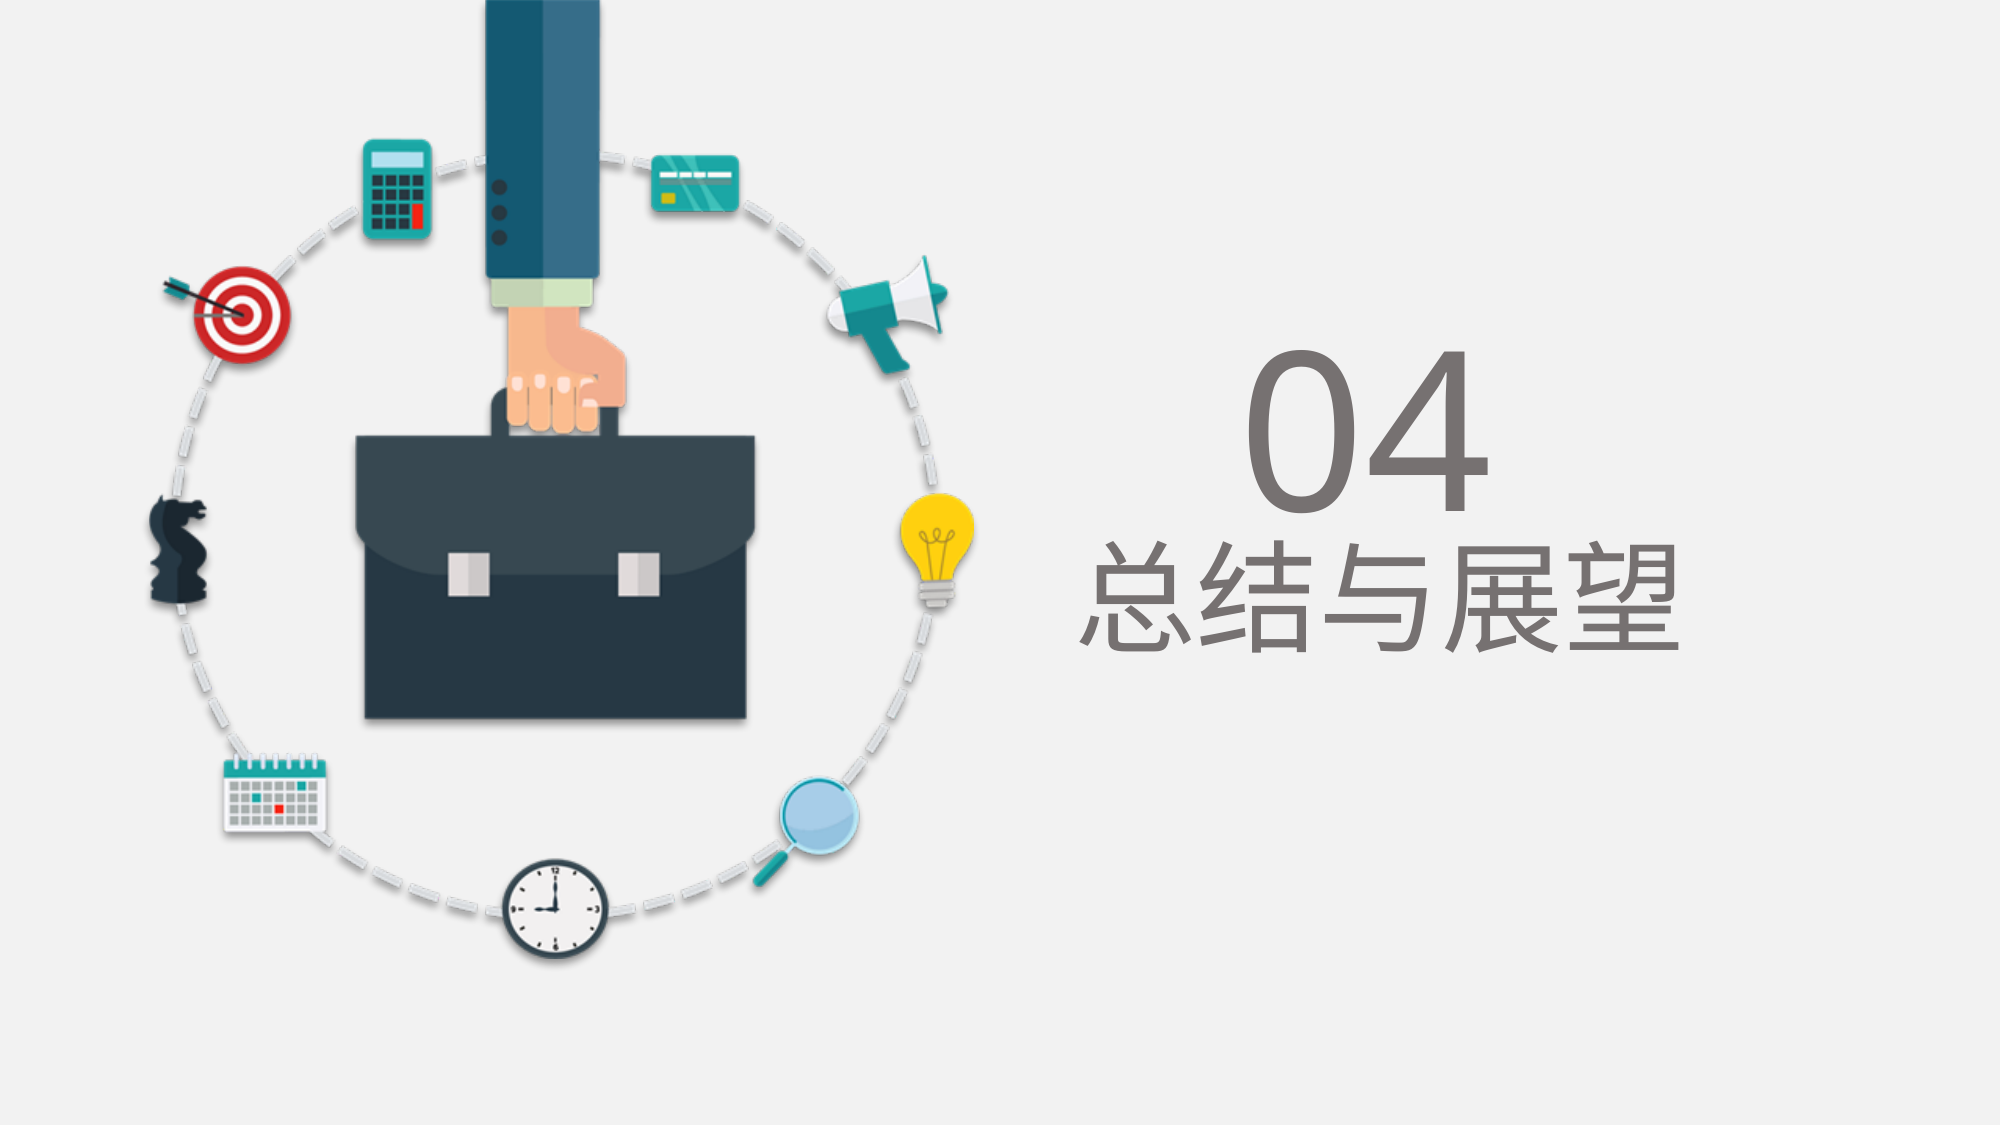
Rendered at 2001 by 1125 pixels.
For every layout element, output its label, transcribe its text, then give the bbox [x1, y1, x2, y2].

text_box 04 [1238, 288, 1563, 556]
picture [149, 0, 974, 959]
text_box 总结与展望 [1074, 521, 1863, 669]
